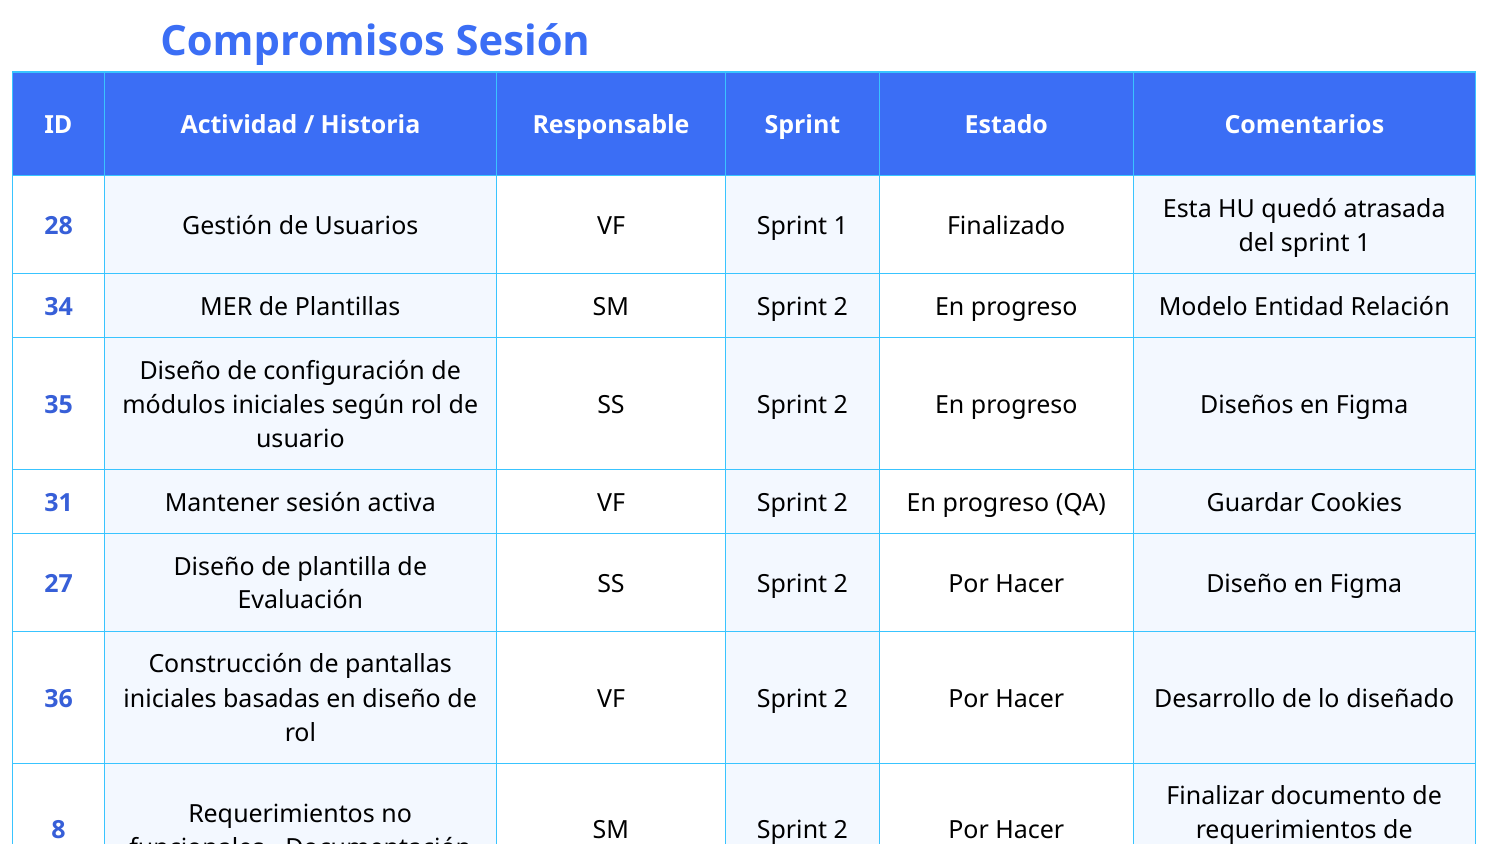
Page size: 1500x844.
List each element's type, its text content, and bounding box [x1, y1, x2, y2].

table_cell 28 [13, 176, 104, 273]
table_cell SS [497, 534, 725, 631]
table_cell Sprint 2 [726, 338, 879, 469]
table_cell Sprint 2 [726, 764, 879, 844]
table_cell Por Hacer [880, 534, 1133, 631]
table_cell Gestión de Usuarios [105, 176, 496, 273]
table_cell Finalizar documento de requerimientos de software [1134, 764, 1475, 844]
table_cell SM [497, 274, 725, 337]
table_cell 34 [13, 274, 104, 337]
table_header Actividad / Historia [105, 73, 496, 175]
table_cell VF [497, 632, 725, 763]
table_cell 27 [13, 534, 104, 631]
table_cell Sprint 2 [726, 470, 879, 533]
table_header Comentarios [1134, 73, 1475, 175]
table_cell 31 [13, 470, 104, 533]
table_cell Diseño en Figma [1134, 534, 1475, 631]
table_cell Sprint 2 [726, 274, 879, 337]
table_cell Guardar Cookies [1134, 470, 1475, 533]
table_header Responsable [497, 73, 725, 175]
table_cell SS [497, 338, 725, 469]
title Compromisos Sesión [145, 20, 835, 71]
table_cell En progreso [880, 274, 1133, 337]
table_header ID [13, 73, 104, 175]
table_cell Por Hacer [880, 764, 1133, 844]
table_cell Por Hacer [880, 632, 1133, 763]
table_cell Diseño de configuración de módulos iniciales según rol de usuario [105, 338, 496, 469]
table_cell VF [497, 470, 725, 533]
table_cell 36 [13, 632, 104, 763]
table_cell VF [497, 176, 725, 273]
table_cell Diseños en Figma [1134, 338, 1475, 469]
table_cell Esta HU quedó atrasada del sprint 1 [1134, 176, 1475, 273]
table_cell En progreso (QA) [880, 470, 1133, 533]
table_cell SM [497, 764, 725, 844]
table_cell Finalizado [880, 176, 1133, 273]
table_cell Diseño de plantilla de Evaluación [105, 534, 496, 631]
table_cell Sprint 2 [726, 534, 879, 631]
table_cell Requerimientos no funcionales - Documentación [105, 764, 496, 844]
table_cell En progreso [880, 338, 1133, 469]
table_cell Desarrollo de lo diseñado [1134, 632, 1475, 763]
table_header Sprint [726, 73, 879, 175]
table_cell 35 [13, 338, 104, 469]
table_cell Modelo Entidad Relación [1134, 274, 1475, 337]
table_cell MER de Plantillas [105, 274, 496, 337]
table_cell Sprint 2 [726, 632, 879, 763]
table_cell Mantener sesión activa [105, 470, 496, 533]
table_cell Sprint 1 [726, 176, 879, 273]
table_header Estado [880, 73, 1133, 175]
table_cell 8 [13, 764, 104, 844]
table_cell Construcción de pantallas iniciales basadas en diseño de rol [105, 632, 496, 763]
